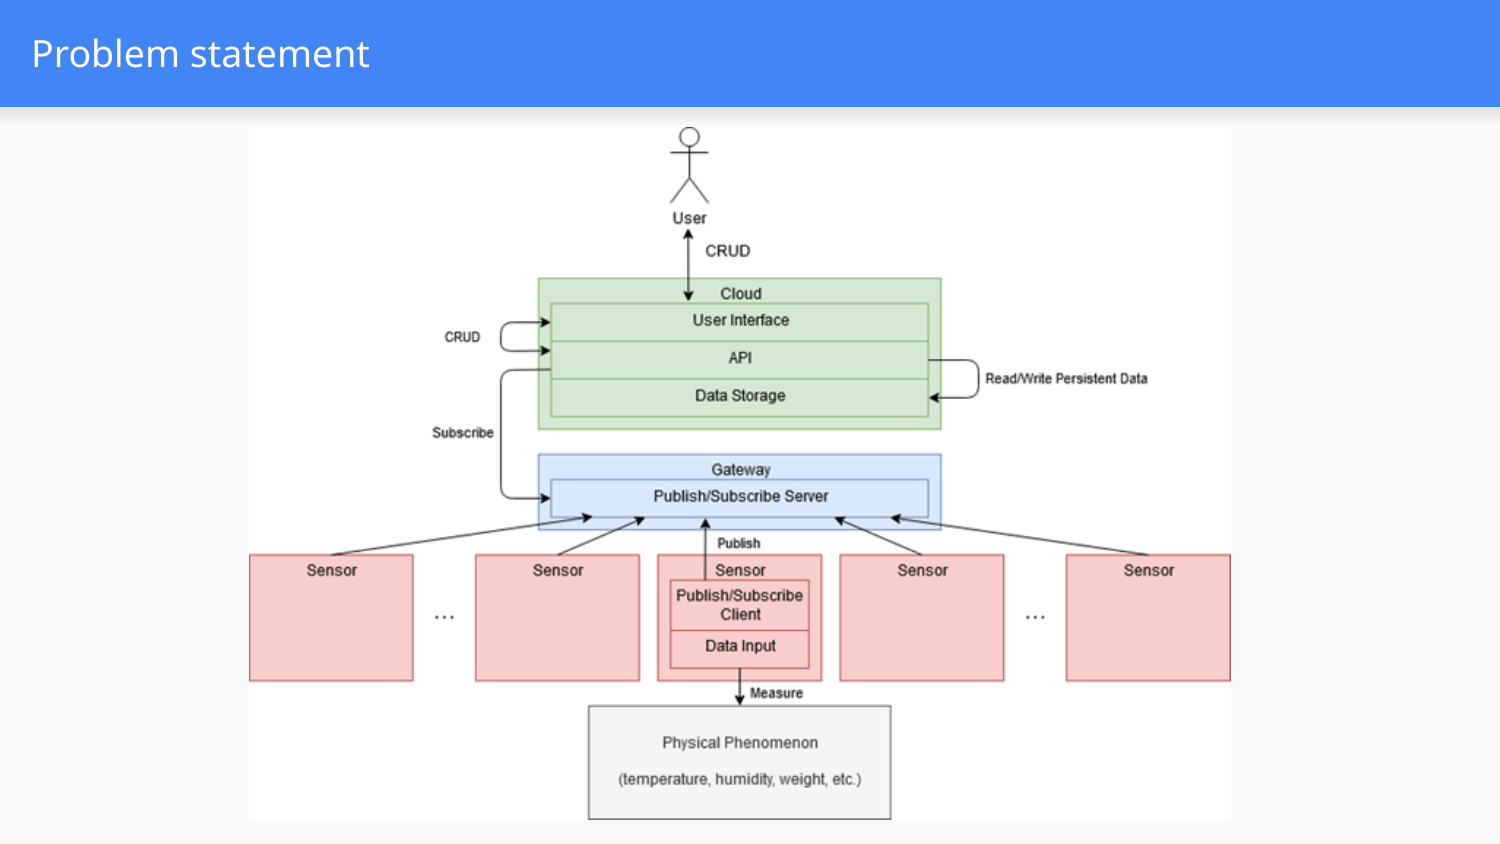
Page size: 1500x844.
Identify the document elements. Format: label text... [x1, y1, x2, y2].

title Problem statement [16, 2, 1464, 102]
picture [249, 127, 1231, 820]
